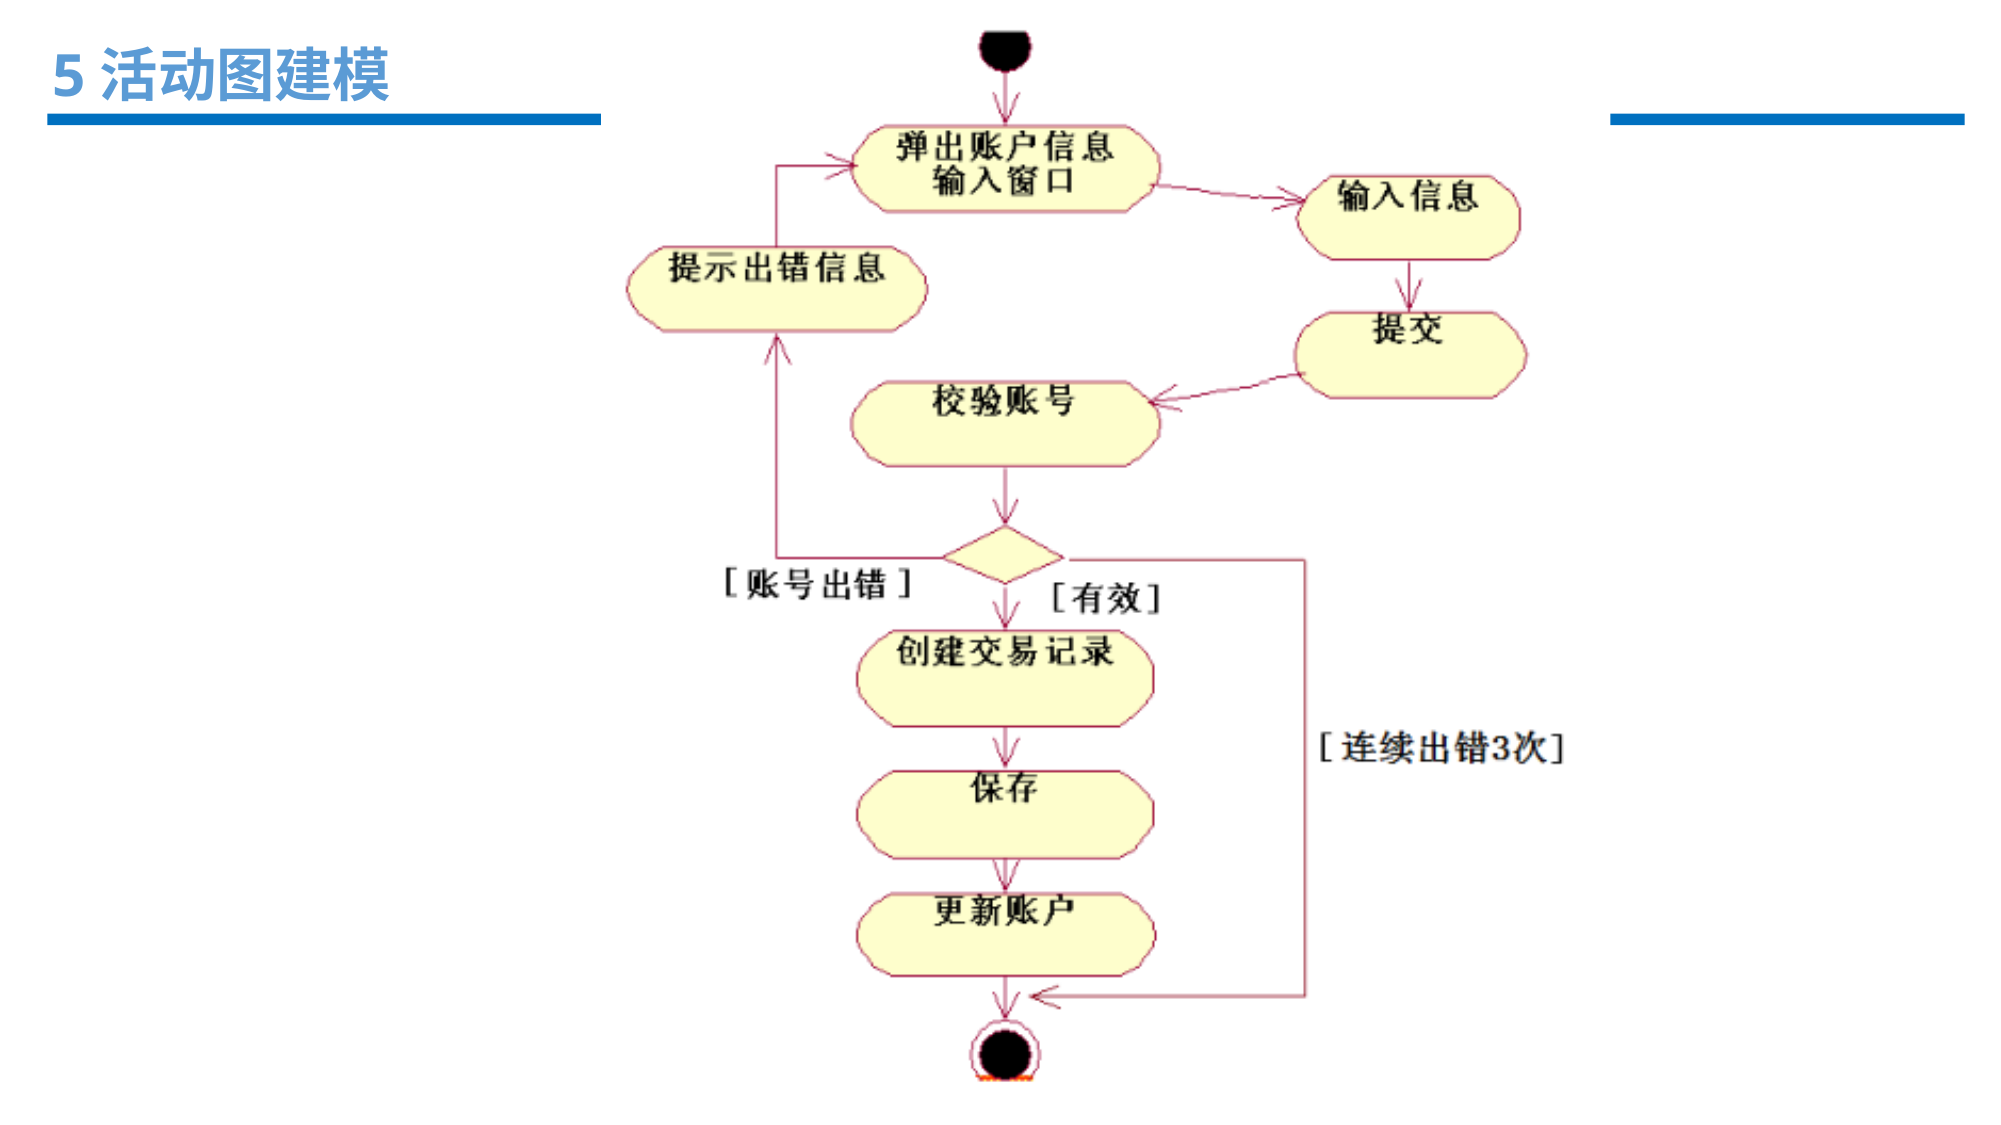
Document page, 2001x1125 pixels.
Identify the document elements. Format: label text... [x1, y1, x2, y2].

picture [600, 0, 1611, 1125]
text_box 5活动图建模 [37, 30, 406, 116]
